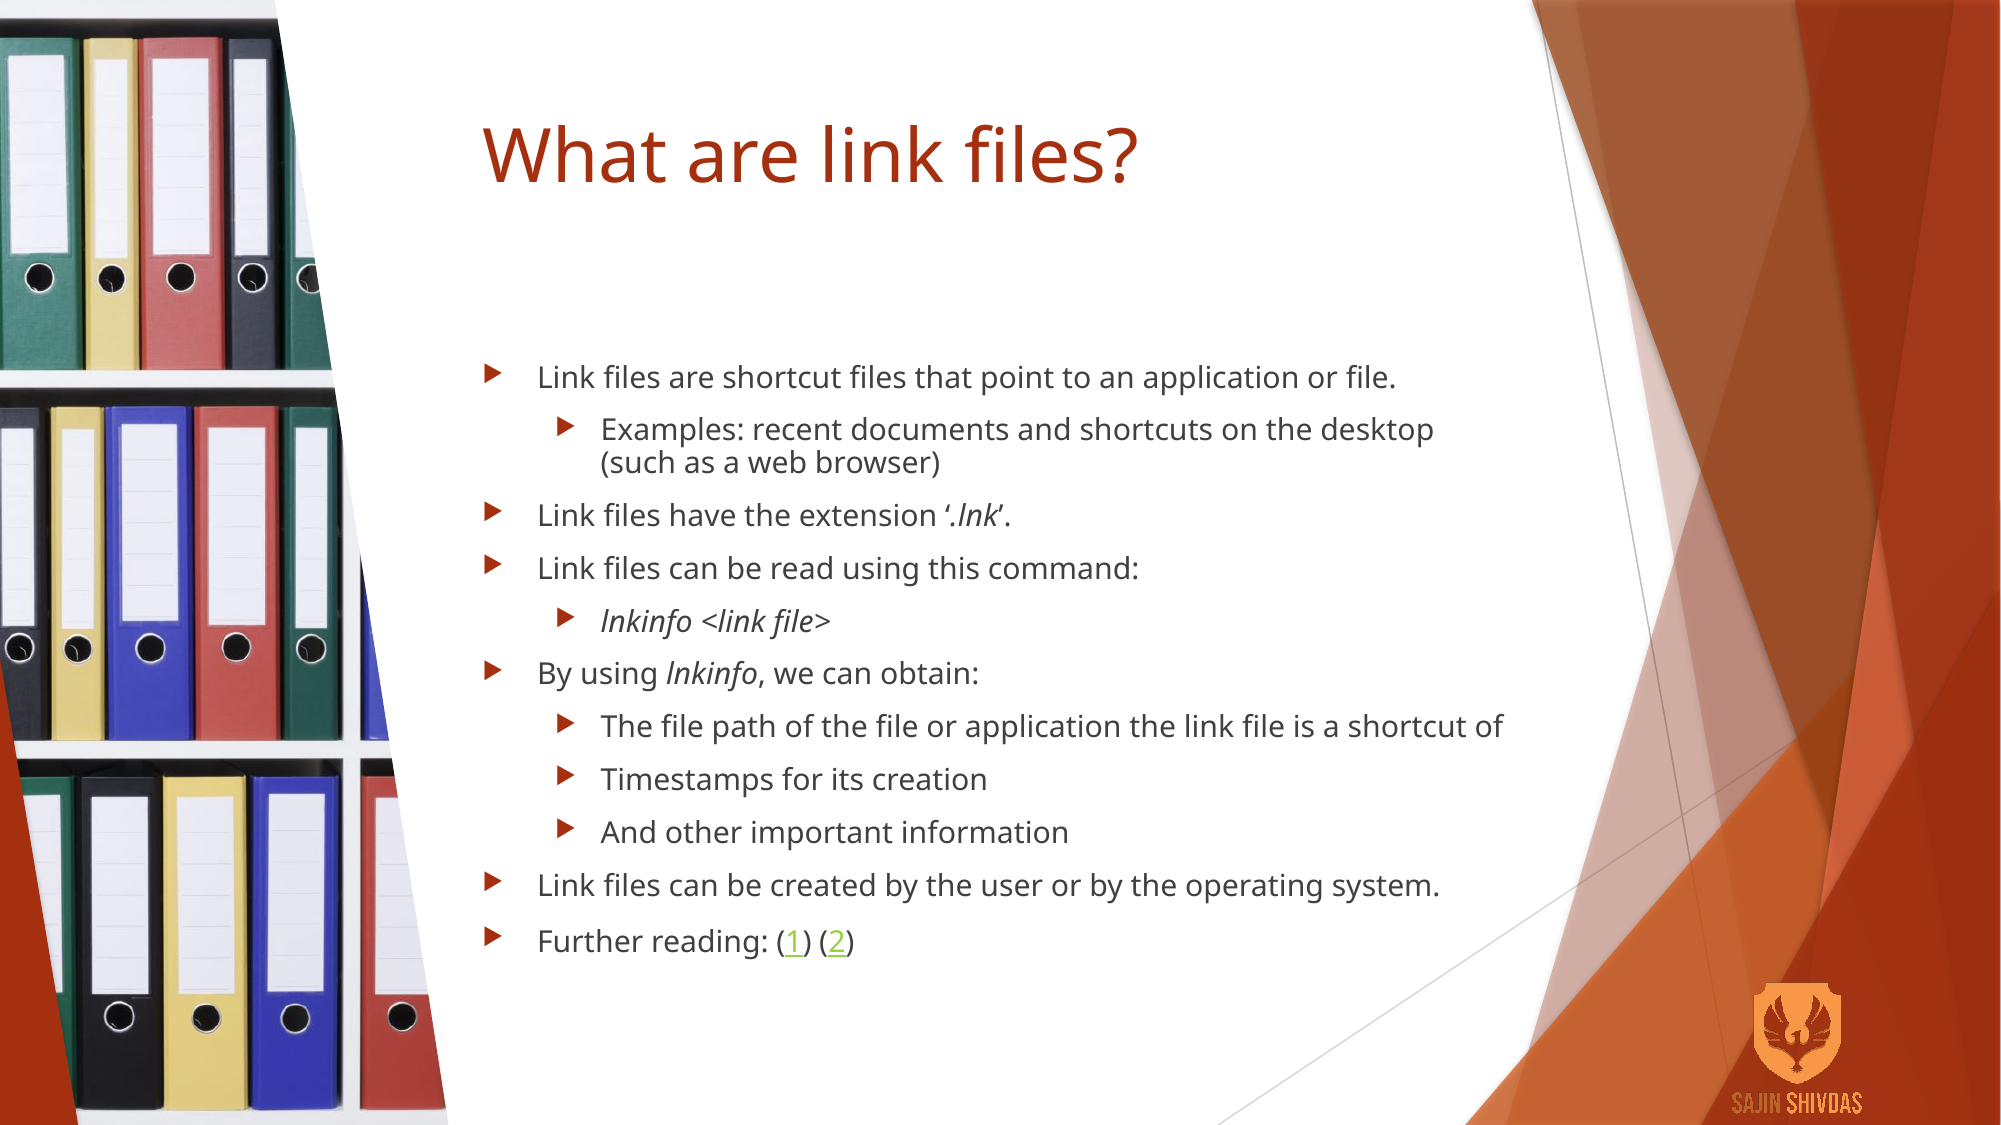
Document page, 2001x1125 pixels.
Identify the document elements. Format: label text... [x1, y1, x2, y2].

picture [0, 0, 449, 1125]
picture [1723, 974, 1874, 1125]
title What are link files? [467, 99, 1522, 317]
list Link files are shortcut files that point to an application or file. Examples: recent documents and shortcuts on the desktop (such as a web browser) Link files have the extension ‘.lnk’. Link files can be read using this command: lnkinfo <link file> By using lnkinfo, we can obtain: The file path of the file or application the link file is a shortcut of Timestamps for its creation And other important information Link files can be created by the user or by the operating system. Further reading: (1) (2) [467, 354, 1522, 992]
